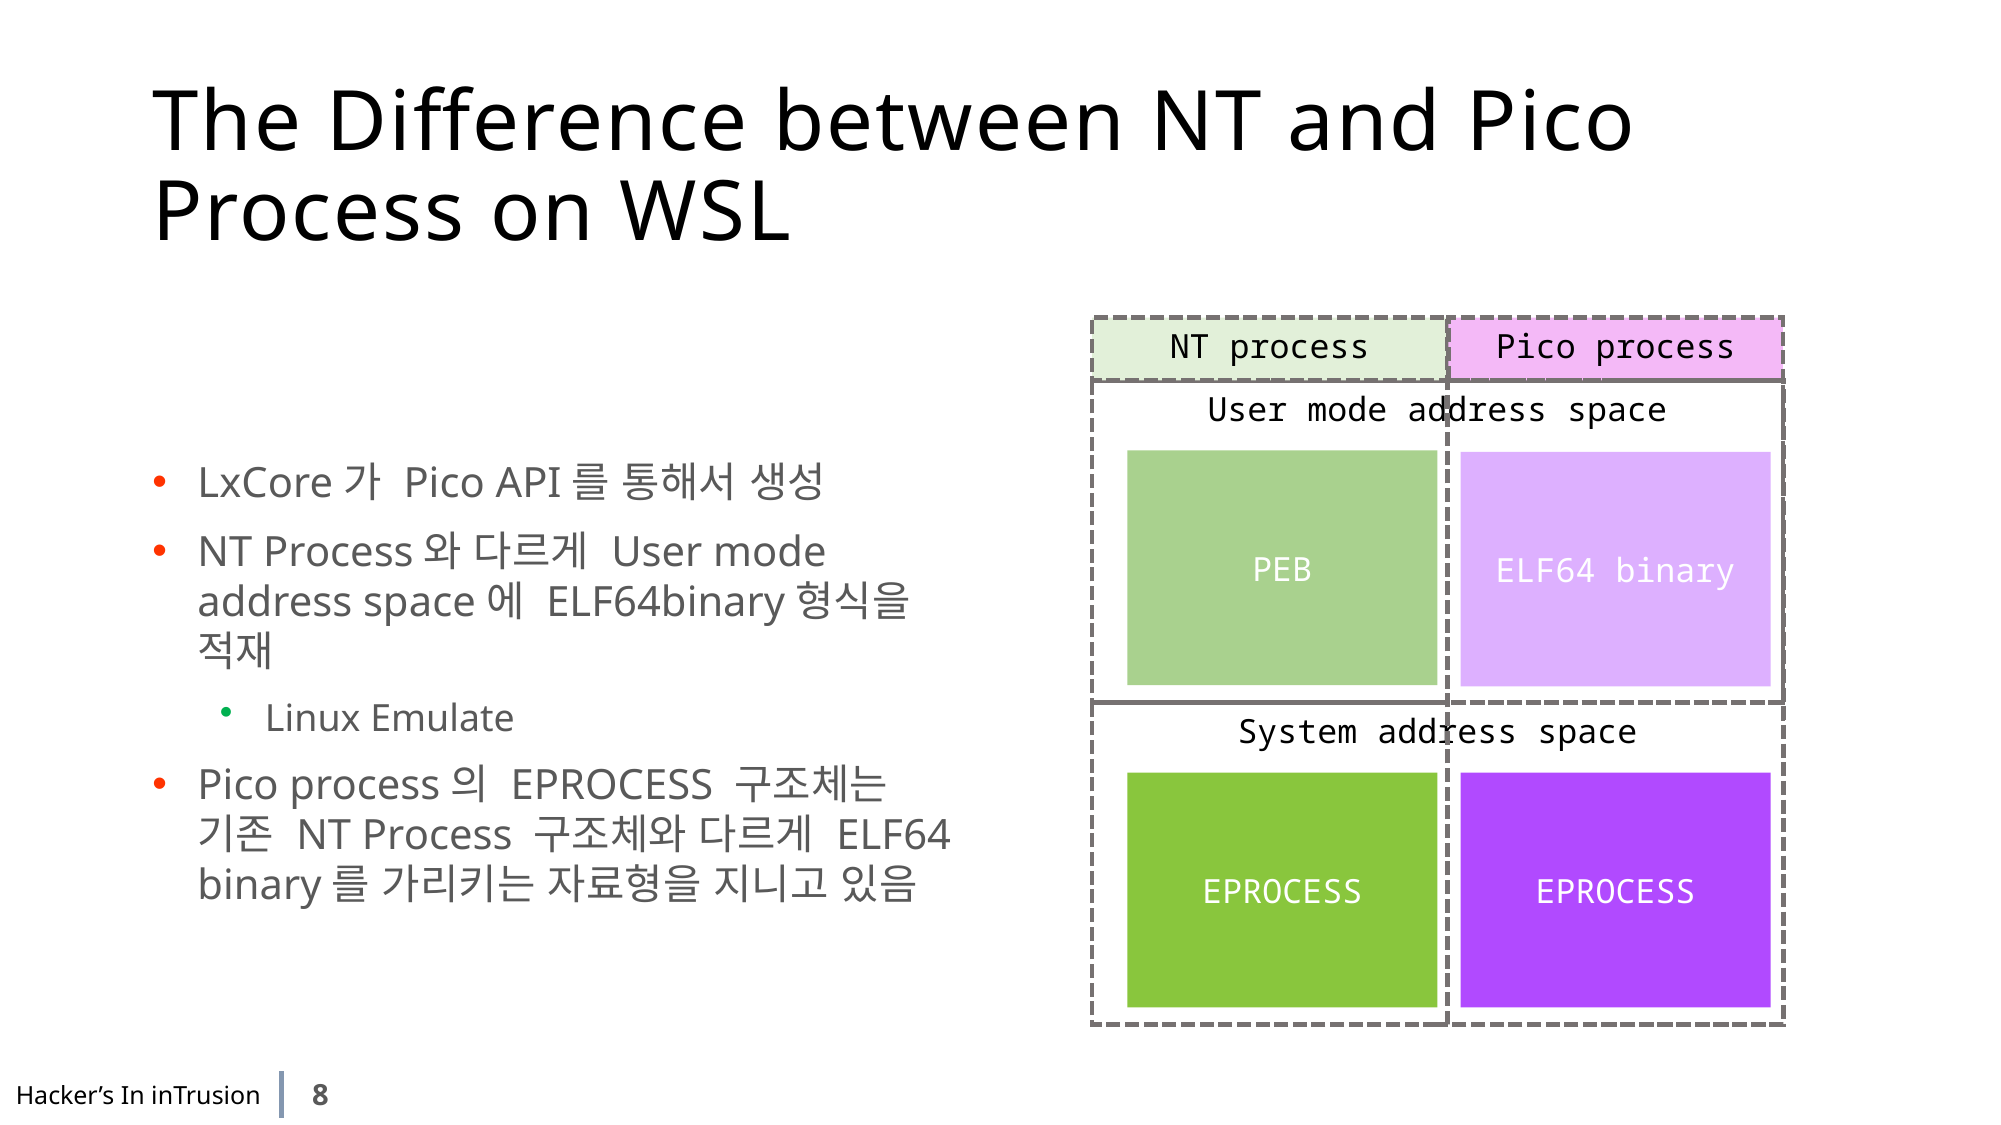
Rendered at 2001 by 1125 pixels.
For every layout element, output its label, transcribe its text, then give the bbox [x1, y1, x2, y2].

text_box ELF64 binary [1460, 451, 1772, 687]
text_box PEB [1126, 449, 1438, 686]
list LxCore가 Pico API를 통해서 생성 NT Process와 다르게 User mode address space에 ELF64binary형식을 적재 Linux Emulate Pico process의 EPROCESS 구조체는 기존 NT Process 구조체와 다르게 ELF64 binary를 가리키는 자료형을 지니고 있음 [137, 299, 988, 1065]
text_box NT process [1091, 317, 1448, 381]
text_box System address space [1091, 701, 1447, 1025]
text_box User mode address space [1091, 381, 1447, 702]
text_box EPROCESS [1460, 772, 1772, 1008]
text_box Pico process [1447, 317, 1784, 380]
title The Difference between NT and Pico Process on WSL [137, 59, 1863, 278]
text_box EPROCESS [1126, 772, 1438, 1008]
text_box [1446, 379, 1785, 1025]
